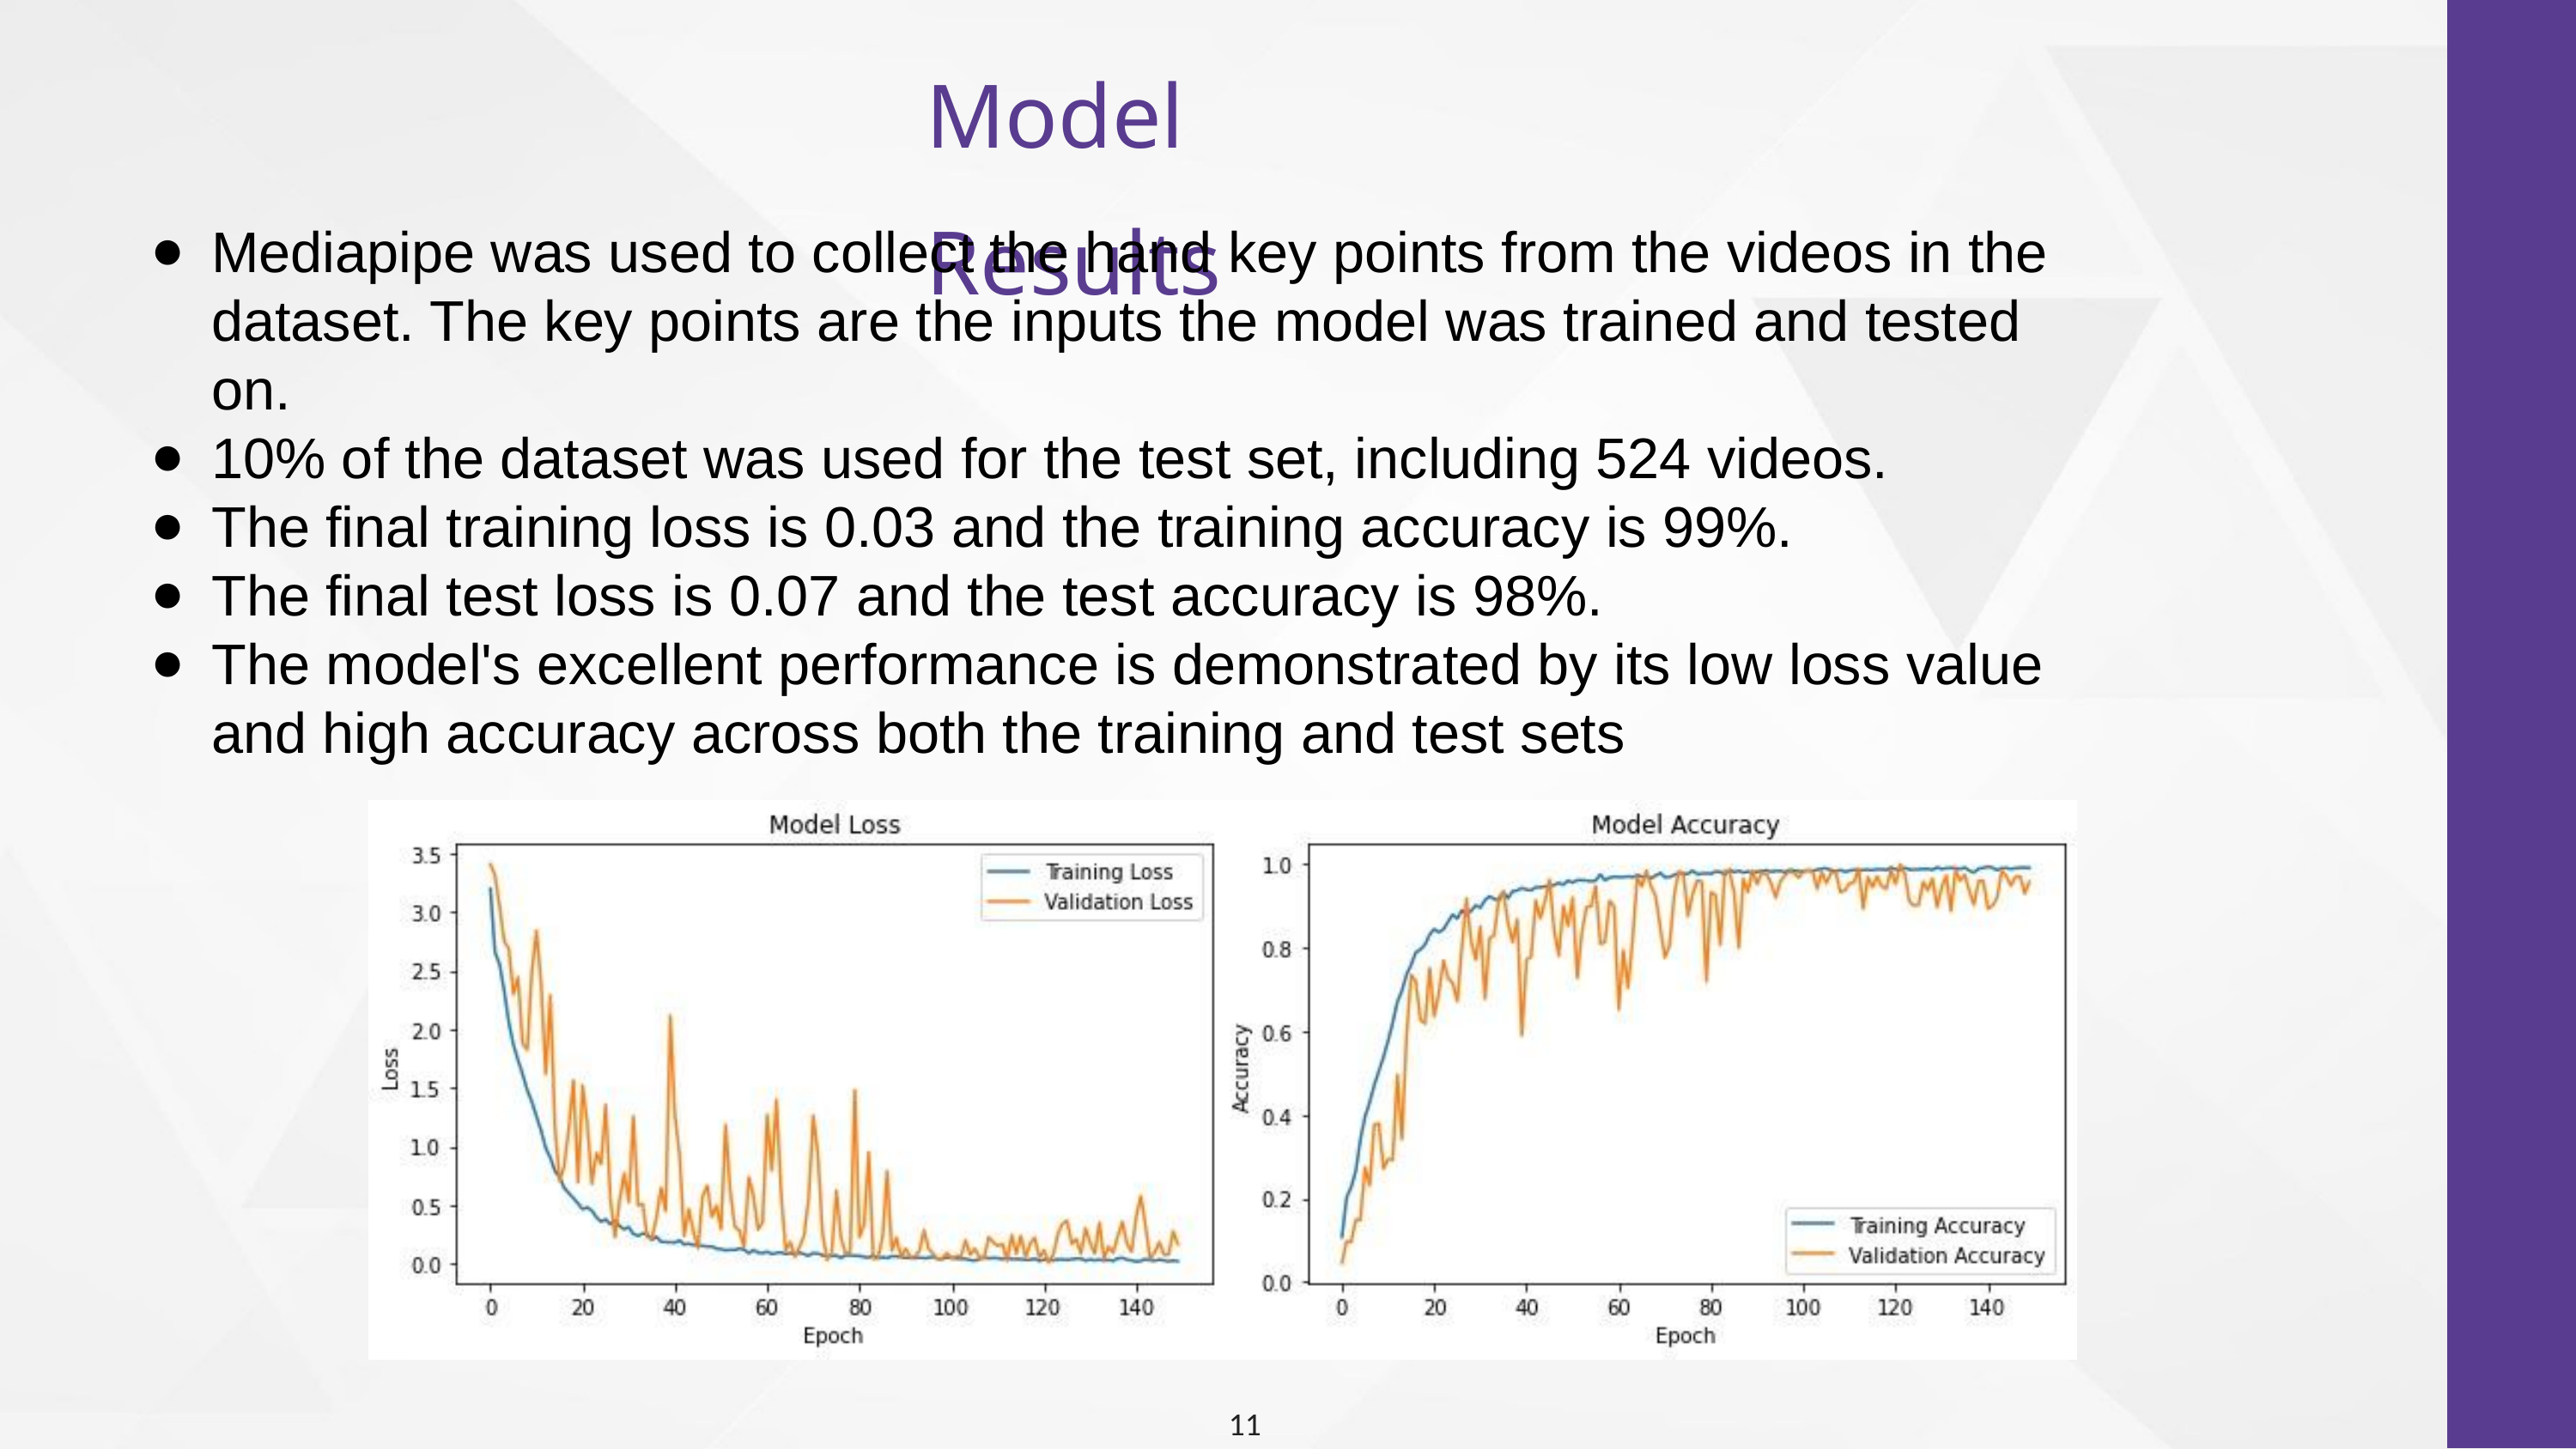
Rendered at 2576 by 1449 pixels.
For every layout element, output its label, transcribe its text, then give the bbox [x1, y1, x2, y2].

picture [368, 800, 2078, 1361]
slide_number 11 [973, 1397, 1274, 1449]
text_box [2446, 0, 2576, 1449]
text_box Model Results [926, 18, 1469, 202]
text_box [0, 0, 2443, 1449]
text_box Mediapipe was used to collect the hand key points from the videos in the dataset. The key points are the inputs the model was trained and tested on. 10% of the dataset was used for the test set, including 524 videos. The final training loss is 0.03 and the training accuracy is 99%. The final test loss is 0.07 and the test accuracy is 98%. The model's excellent performance is demonstrated by its low loss value and high accuracy across both the training and test sets [134, 202, 2115, 761]
